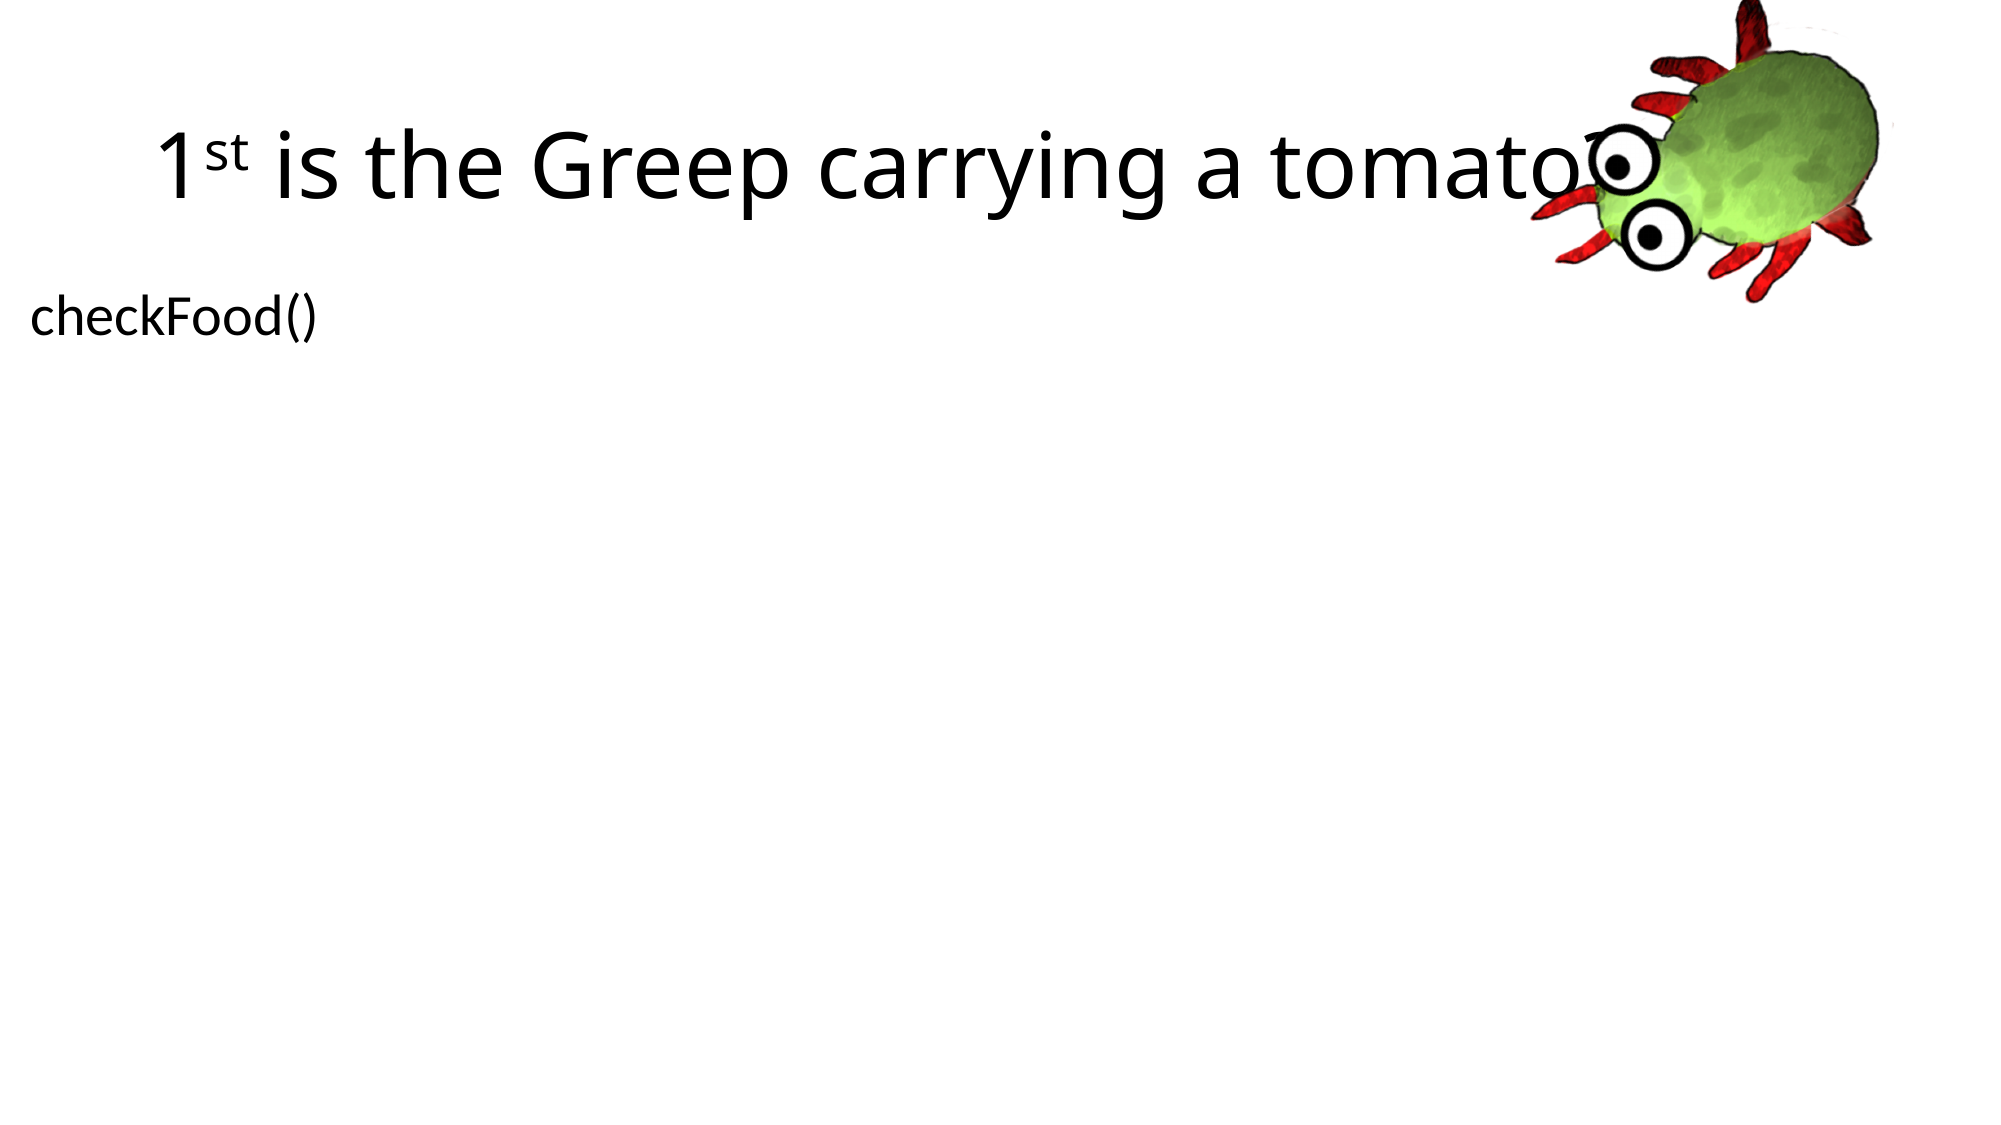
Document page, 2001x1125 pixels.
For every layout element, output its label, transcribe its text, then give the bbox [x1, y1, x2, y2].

list checkFood() [15, 277, 1741, 992]
title 1st is the Greep carrying a tomato? [137, 59, 1518, 277]
picture [1473, 0, 1938, 384]
